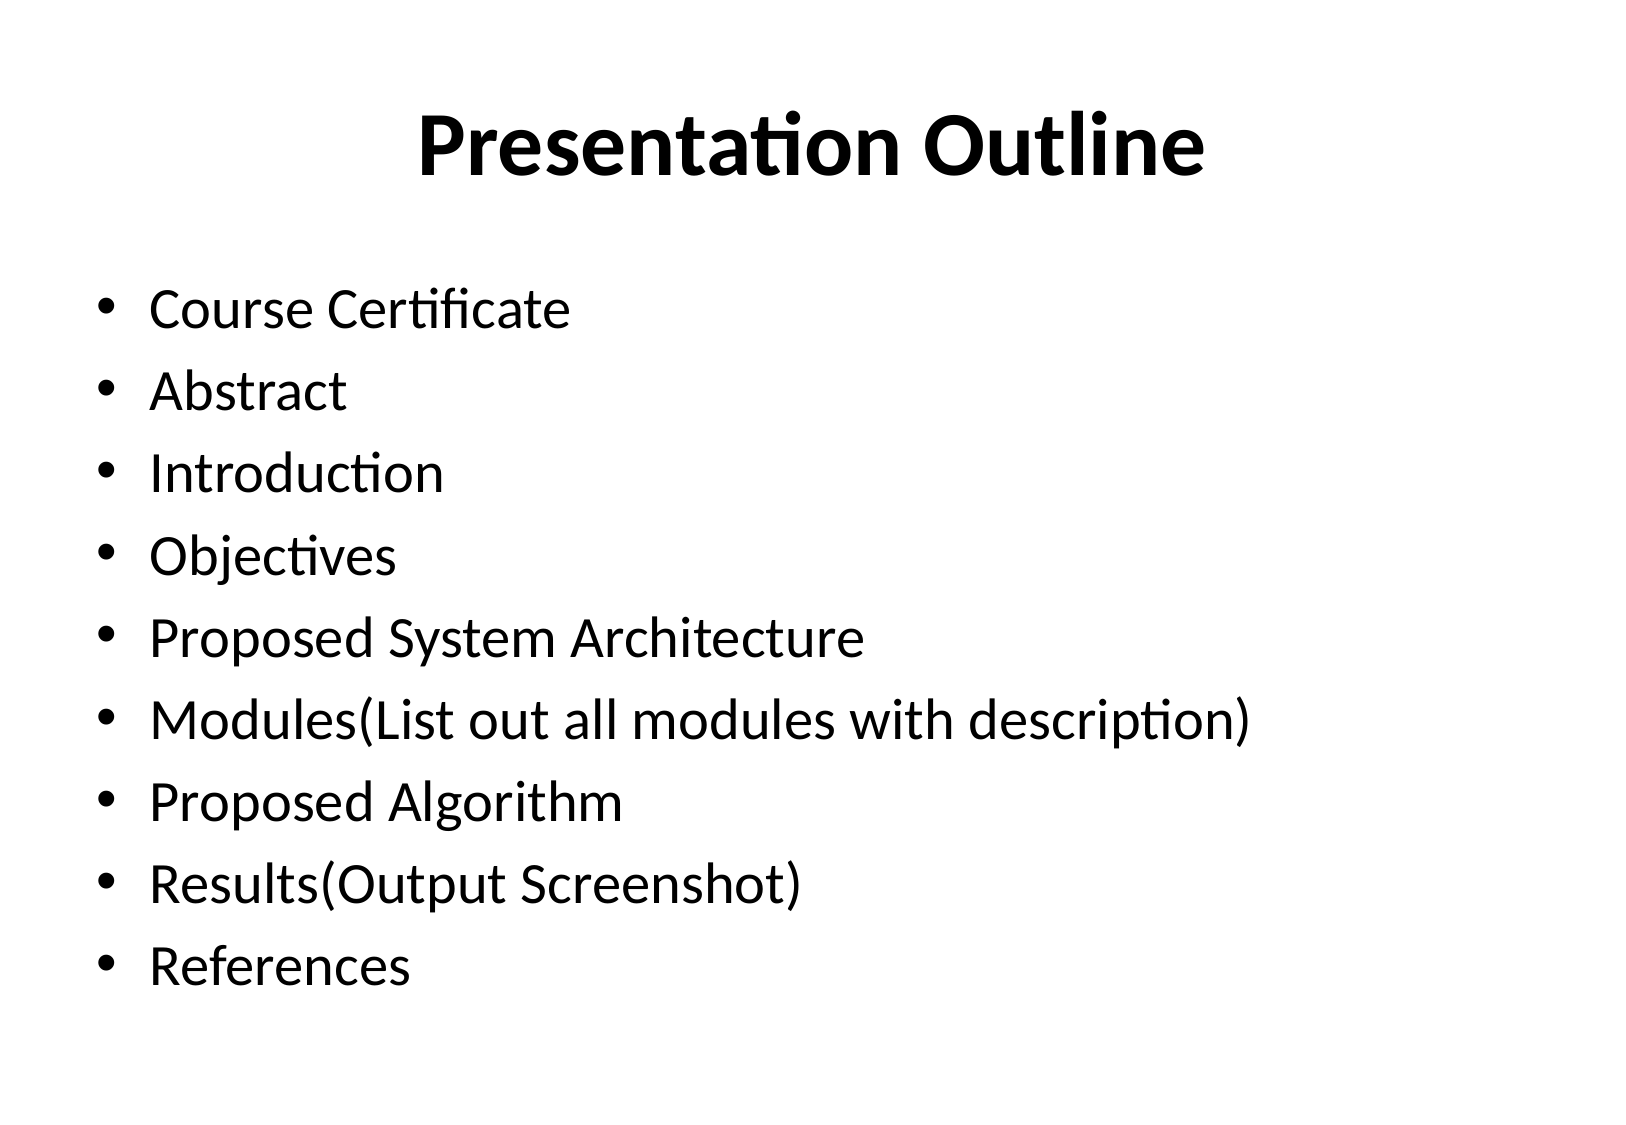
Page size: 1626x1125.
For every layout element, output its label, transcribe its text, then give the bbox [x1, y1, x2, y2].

title Presentation Outline [81, 45, 1544, 233]
list Course Certificate Abstract Introduction Objectives Proposed System Architecture Modules(List out all modules with description) Proposed Algorithm Results(Output Screenshot) References [81, 262, 1544, 1005]
